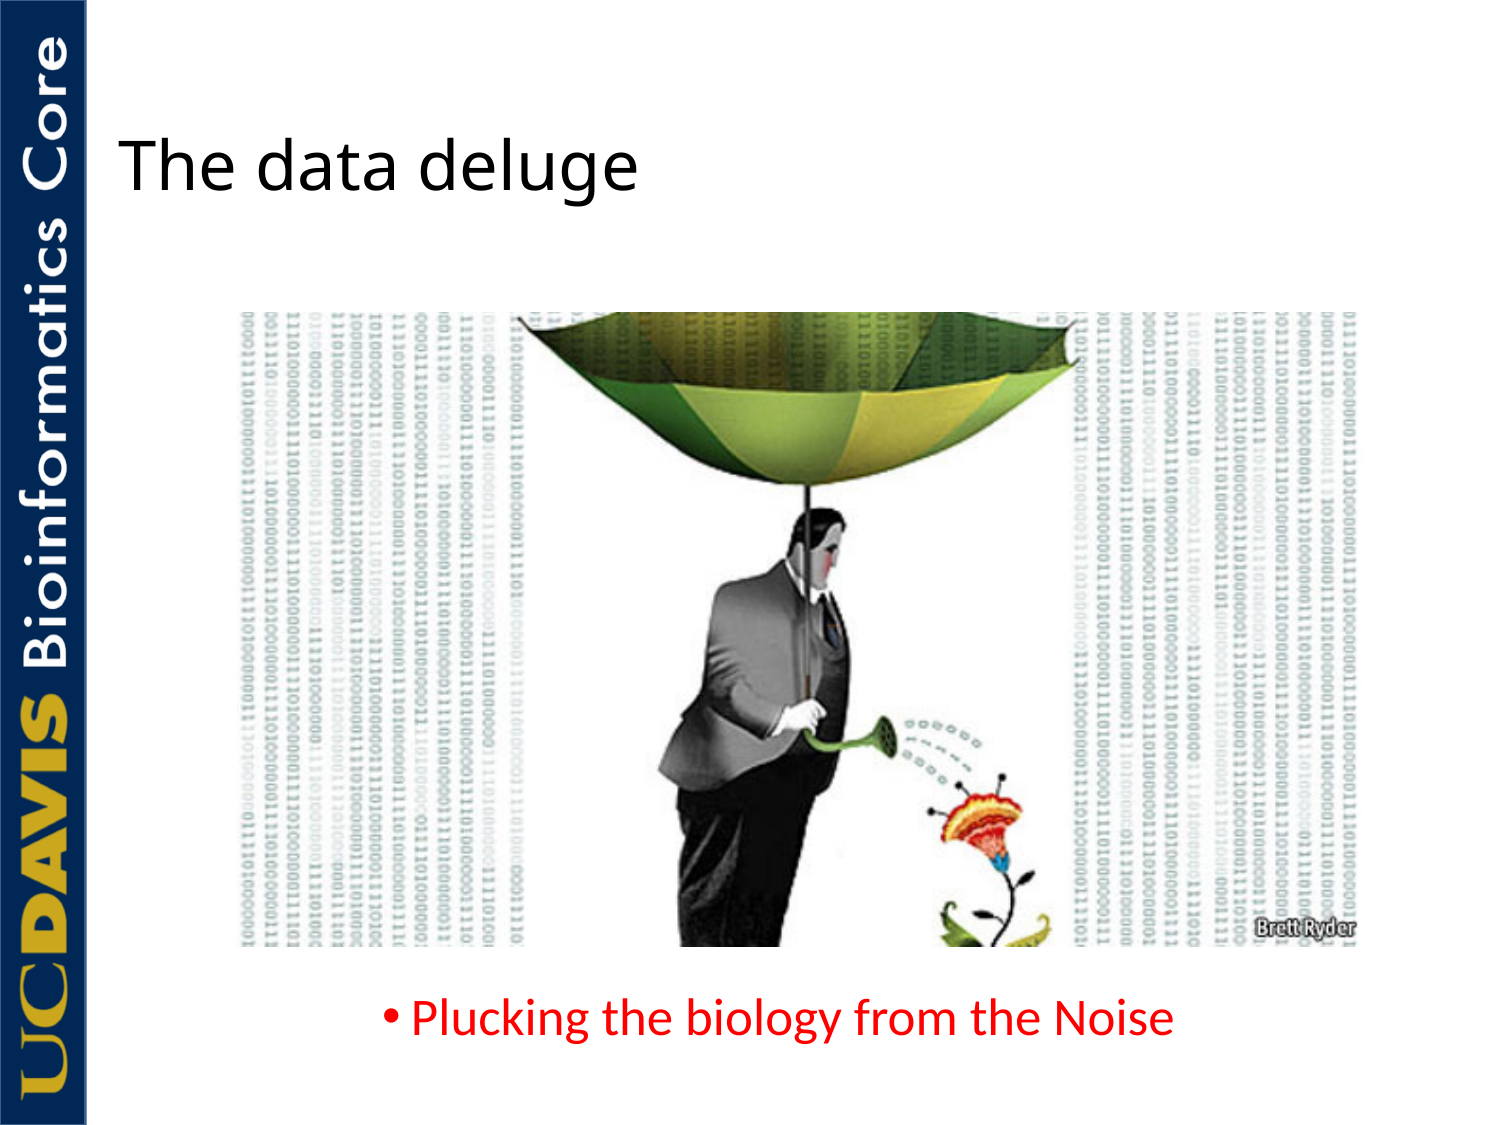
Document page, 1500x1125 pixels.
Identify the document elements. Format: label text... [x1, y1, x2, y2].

title The data deluge [103, 59, 1397, 278]
list Plucking the biology from the Noise [107, 982, 1452, 1125]
picture [6, 0, 84, 1121]
picture [237, 312, 1363, 947]
